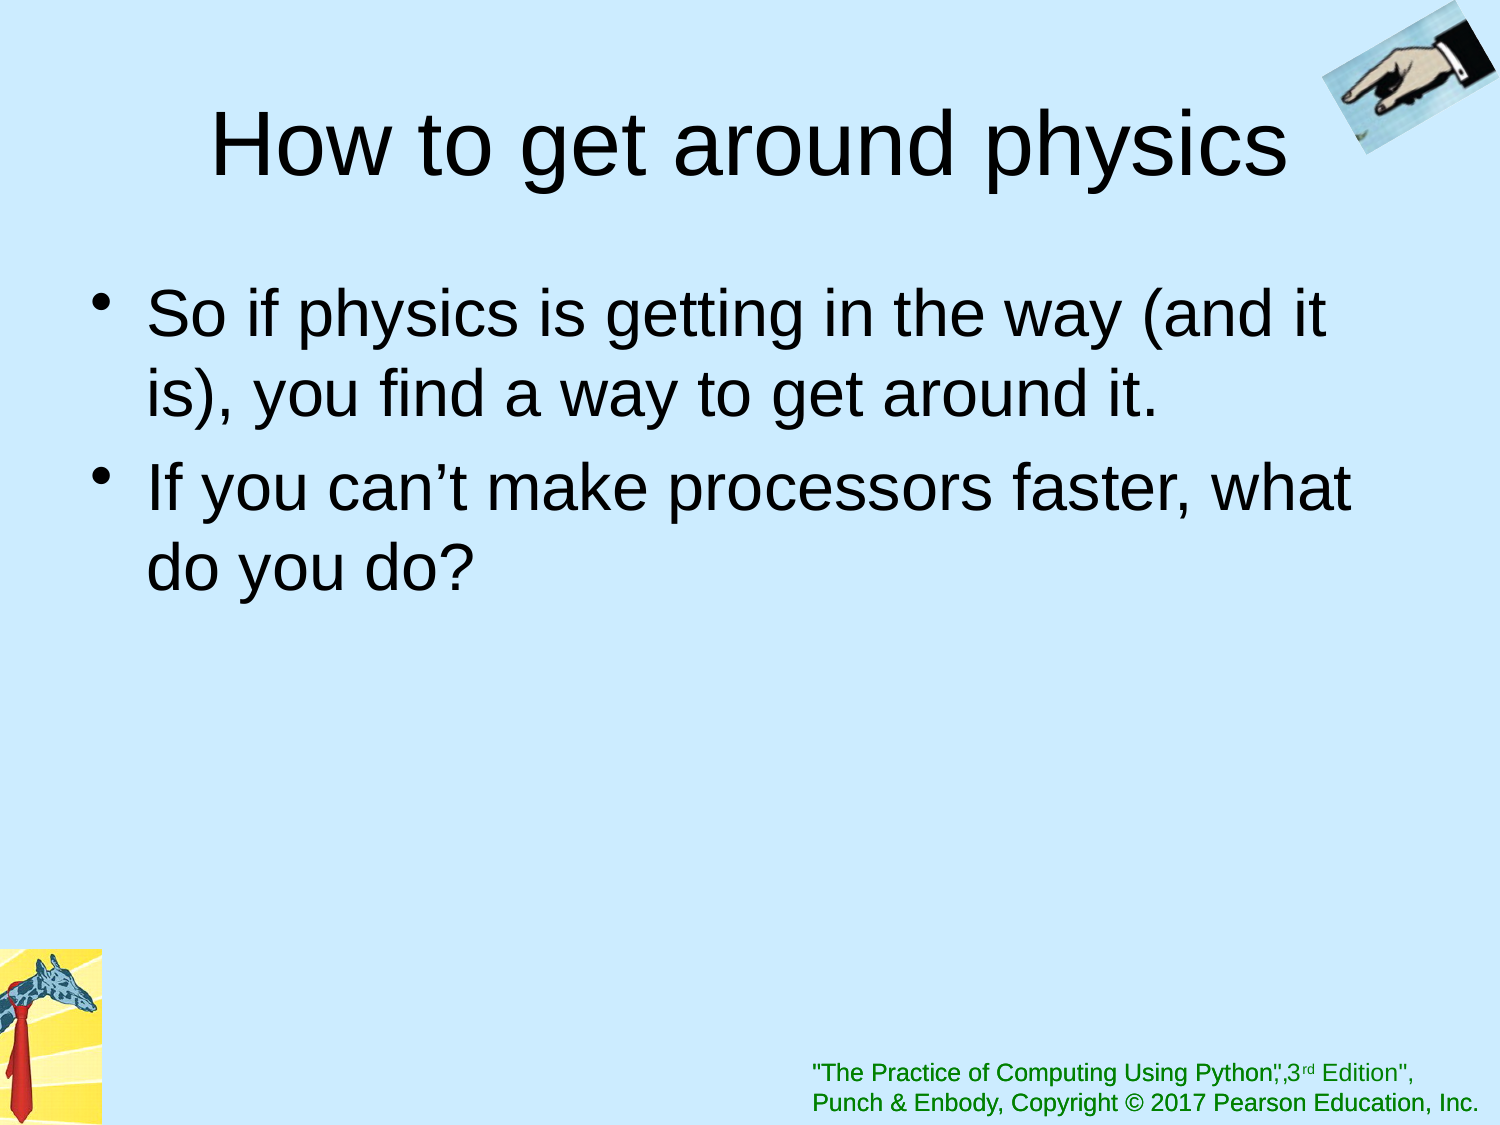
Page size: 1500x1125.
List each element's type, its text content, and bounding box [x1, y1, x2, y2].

list So if physics is getting in the way (and it is), you find a way to get around it. If you can’t make processors faster, what do you do? [75, 262, 1425, 1005]
picture [0, 949, 102, 1125]
title How to get around physics [75, 45, 1425, 233]
picture [1378, 0, 1499, 120]
